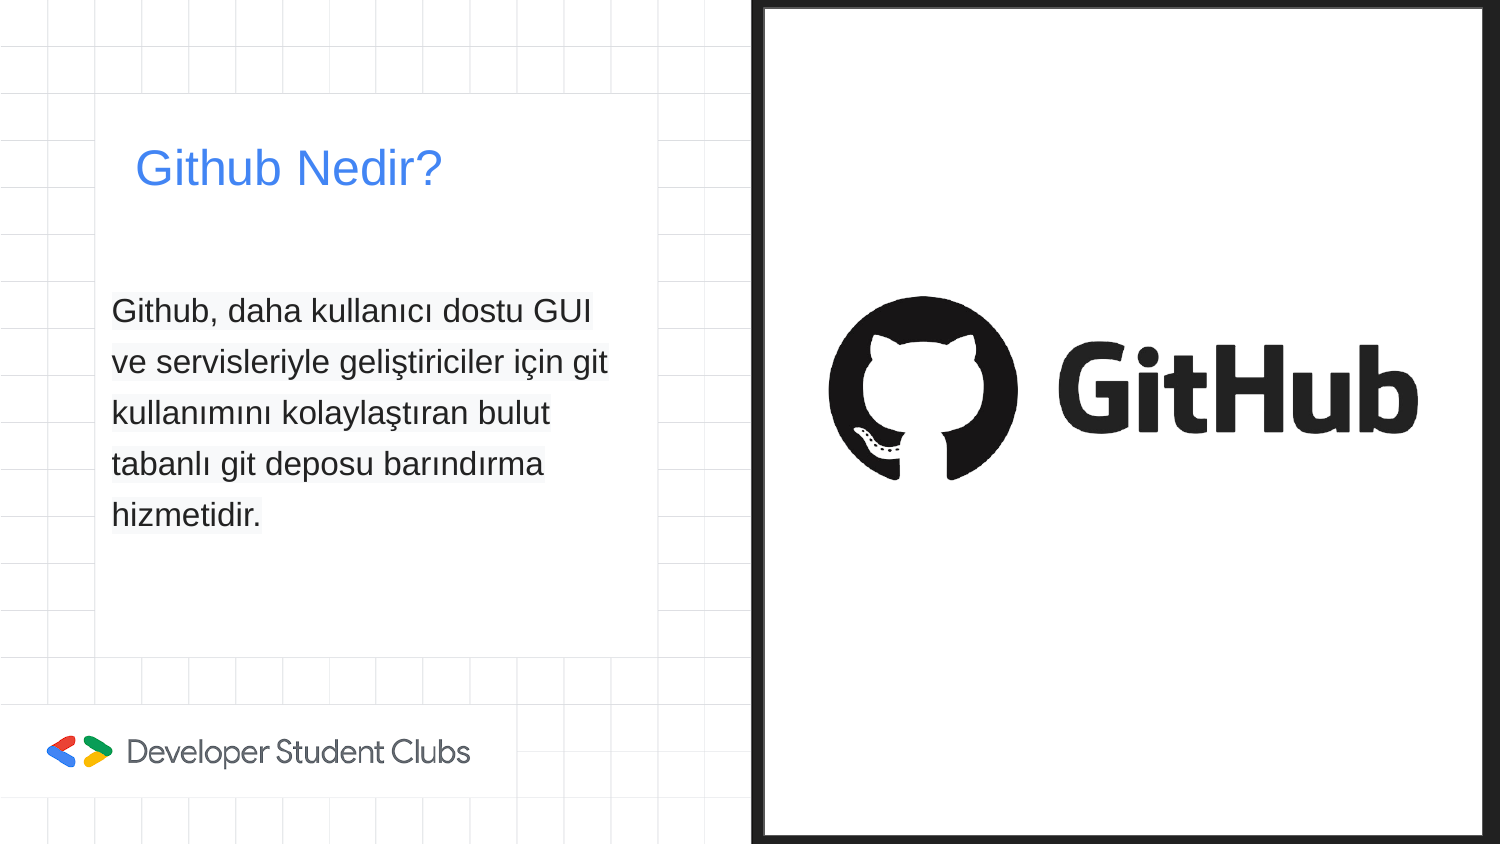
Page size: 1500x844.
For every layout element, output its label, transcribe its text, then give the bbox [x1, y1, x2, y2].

title Github, daha kullanıcı dostu GUI ve servisleriyle geliştiriciler için git kullanımını kolaylaştıran bulut tabanlı git deposu barındırma hizmetidir. [96, 263, 658, 654]
title Github Nedir? [120, 120, 634, 246]
picture [0, 0, 1500, 844]
text_box [764, 7, 1483, 836]
